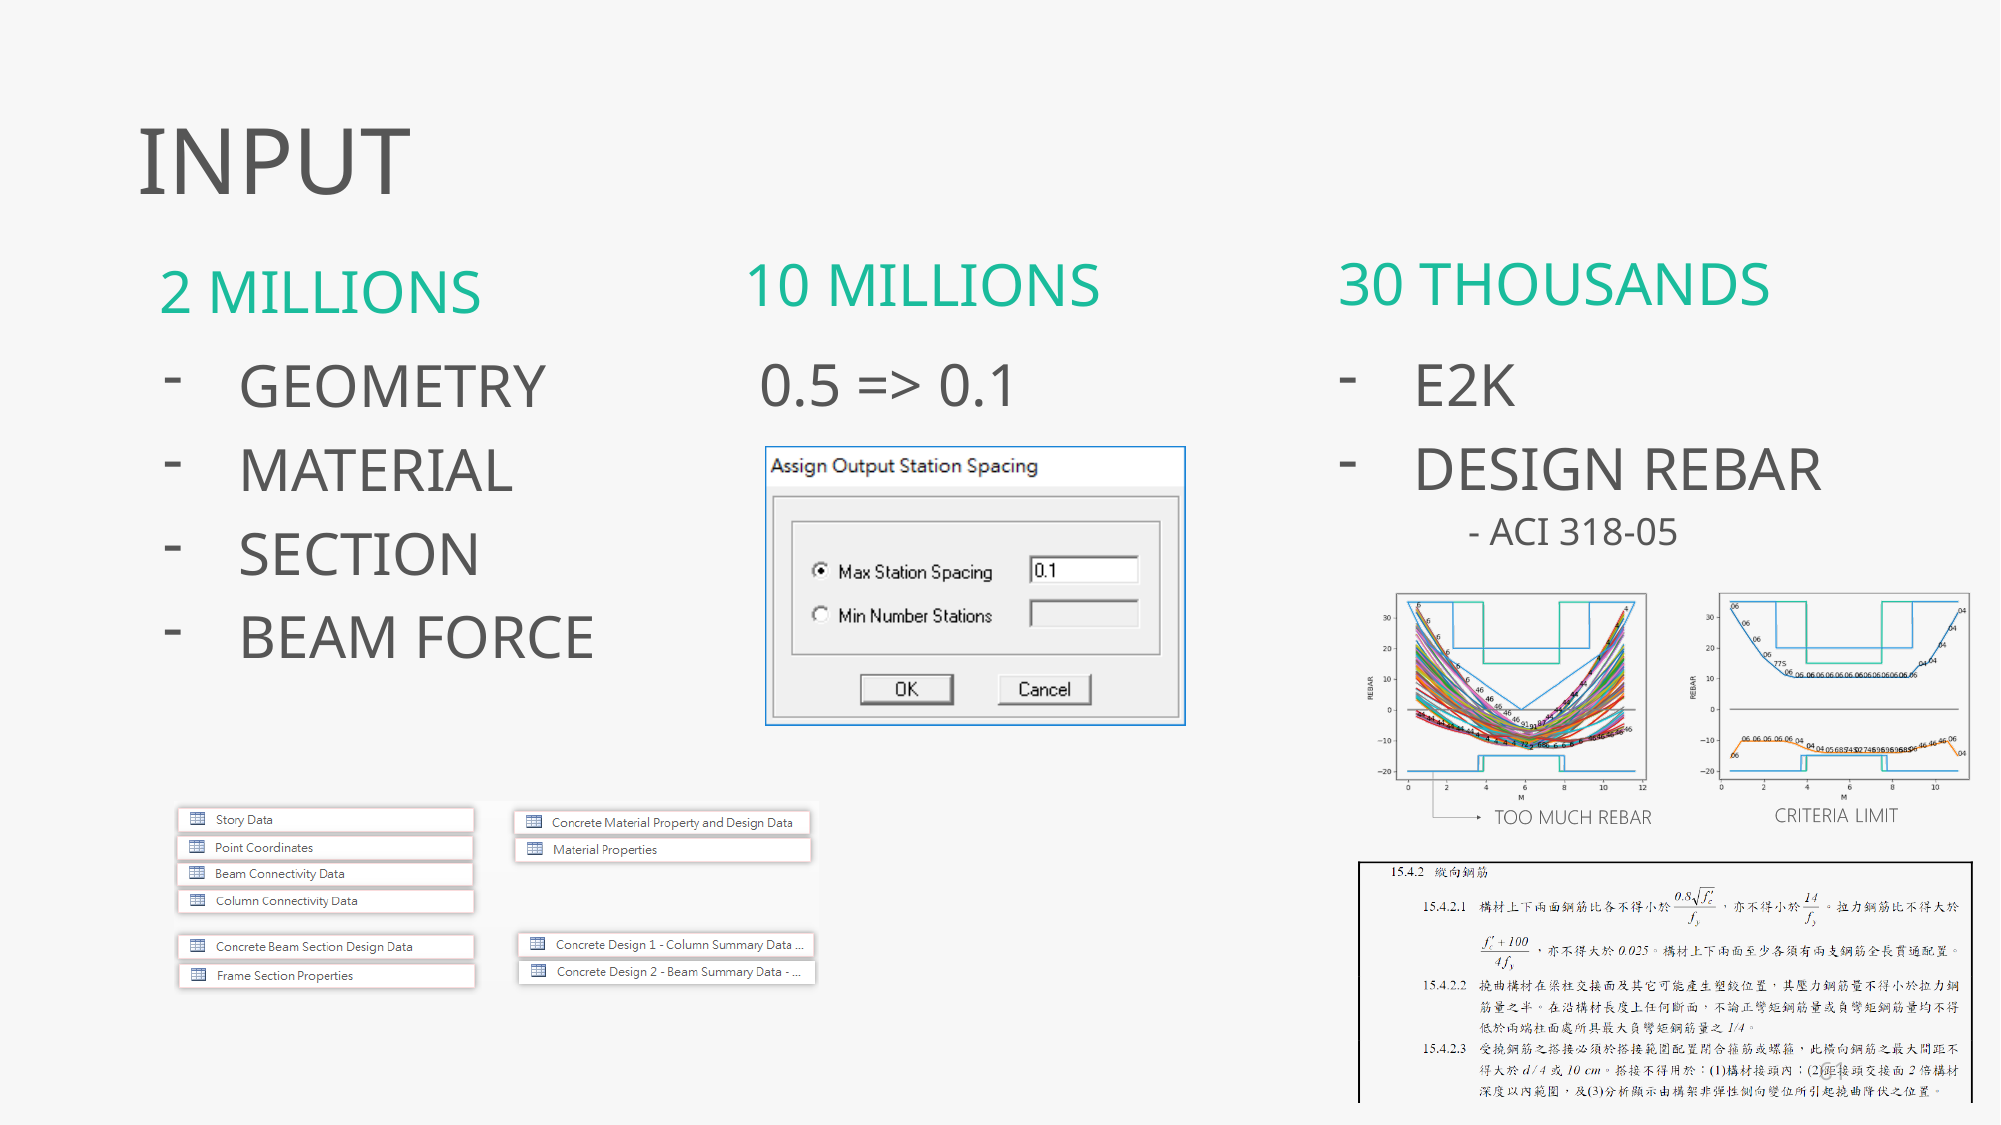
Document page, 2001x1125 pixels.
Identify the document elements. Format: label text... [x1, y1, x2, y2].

text_box 0.5 => 0.1 [759, 327, 1036, 426]
text_box 30 THOUSANDS [1338, 226, 1787, 325]
text_box E2K DESIGN REBAR [1338, 327, 1838, 510]
text_box - ACI 318-05 [1468, 492, 1694, 561]
text_box 10 MILLIONS [744, 226, 1117, 326]
picture [765, 446, 1186, 726]
picture [1356, 564, 2000, 840]
text_box GEOMETRY MATERIAL SECTION BEAM FORCE [164, 327, 611, 762]
list INPUT [137, 108, 873, 224]
picture [174, 801, 819, 995]
text_box 2 MILLIONS [159, 233, 498, 333]
picture [1356, 858, 1976, 1103]
